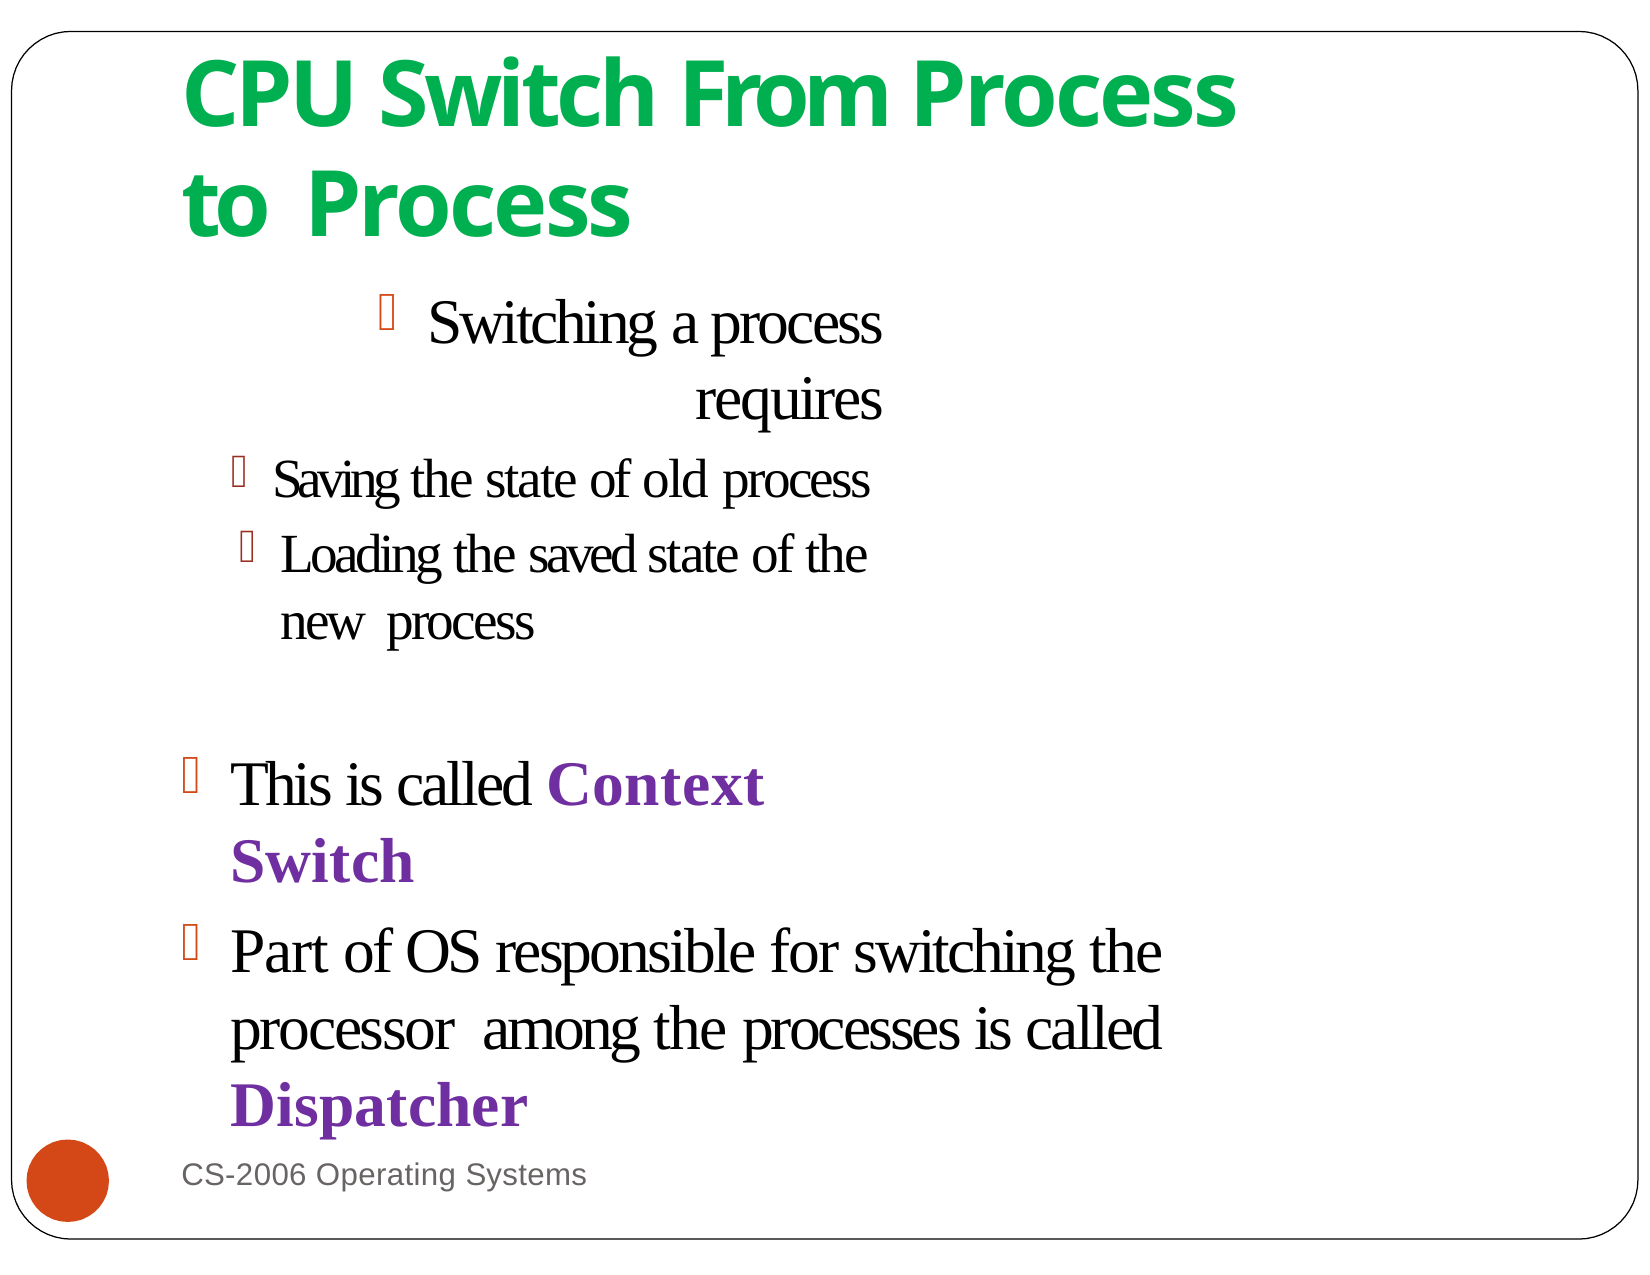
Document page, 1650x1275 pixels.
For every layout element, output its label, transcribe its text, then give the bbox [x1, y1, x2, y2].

slide_number [42, 1161, 93, 1275]
text_box [26, 1139, 109, 1214]
footer CS-2006 Operating Systems [179, 1154, 590, 1275]
title CPU Switch From Process to Process [179, 33, 1263, 256]
text_box Switching a process requires Saving the state of old process Loading the saved state of the new process This is called Context Switch Part of OS responsible for switching the processor among the processes is called Dispatcher [179, 264, 1393, 1140]
